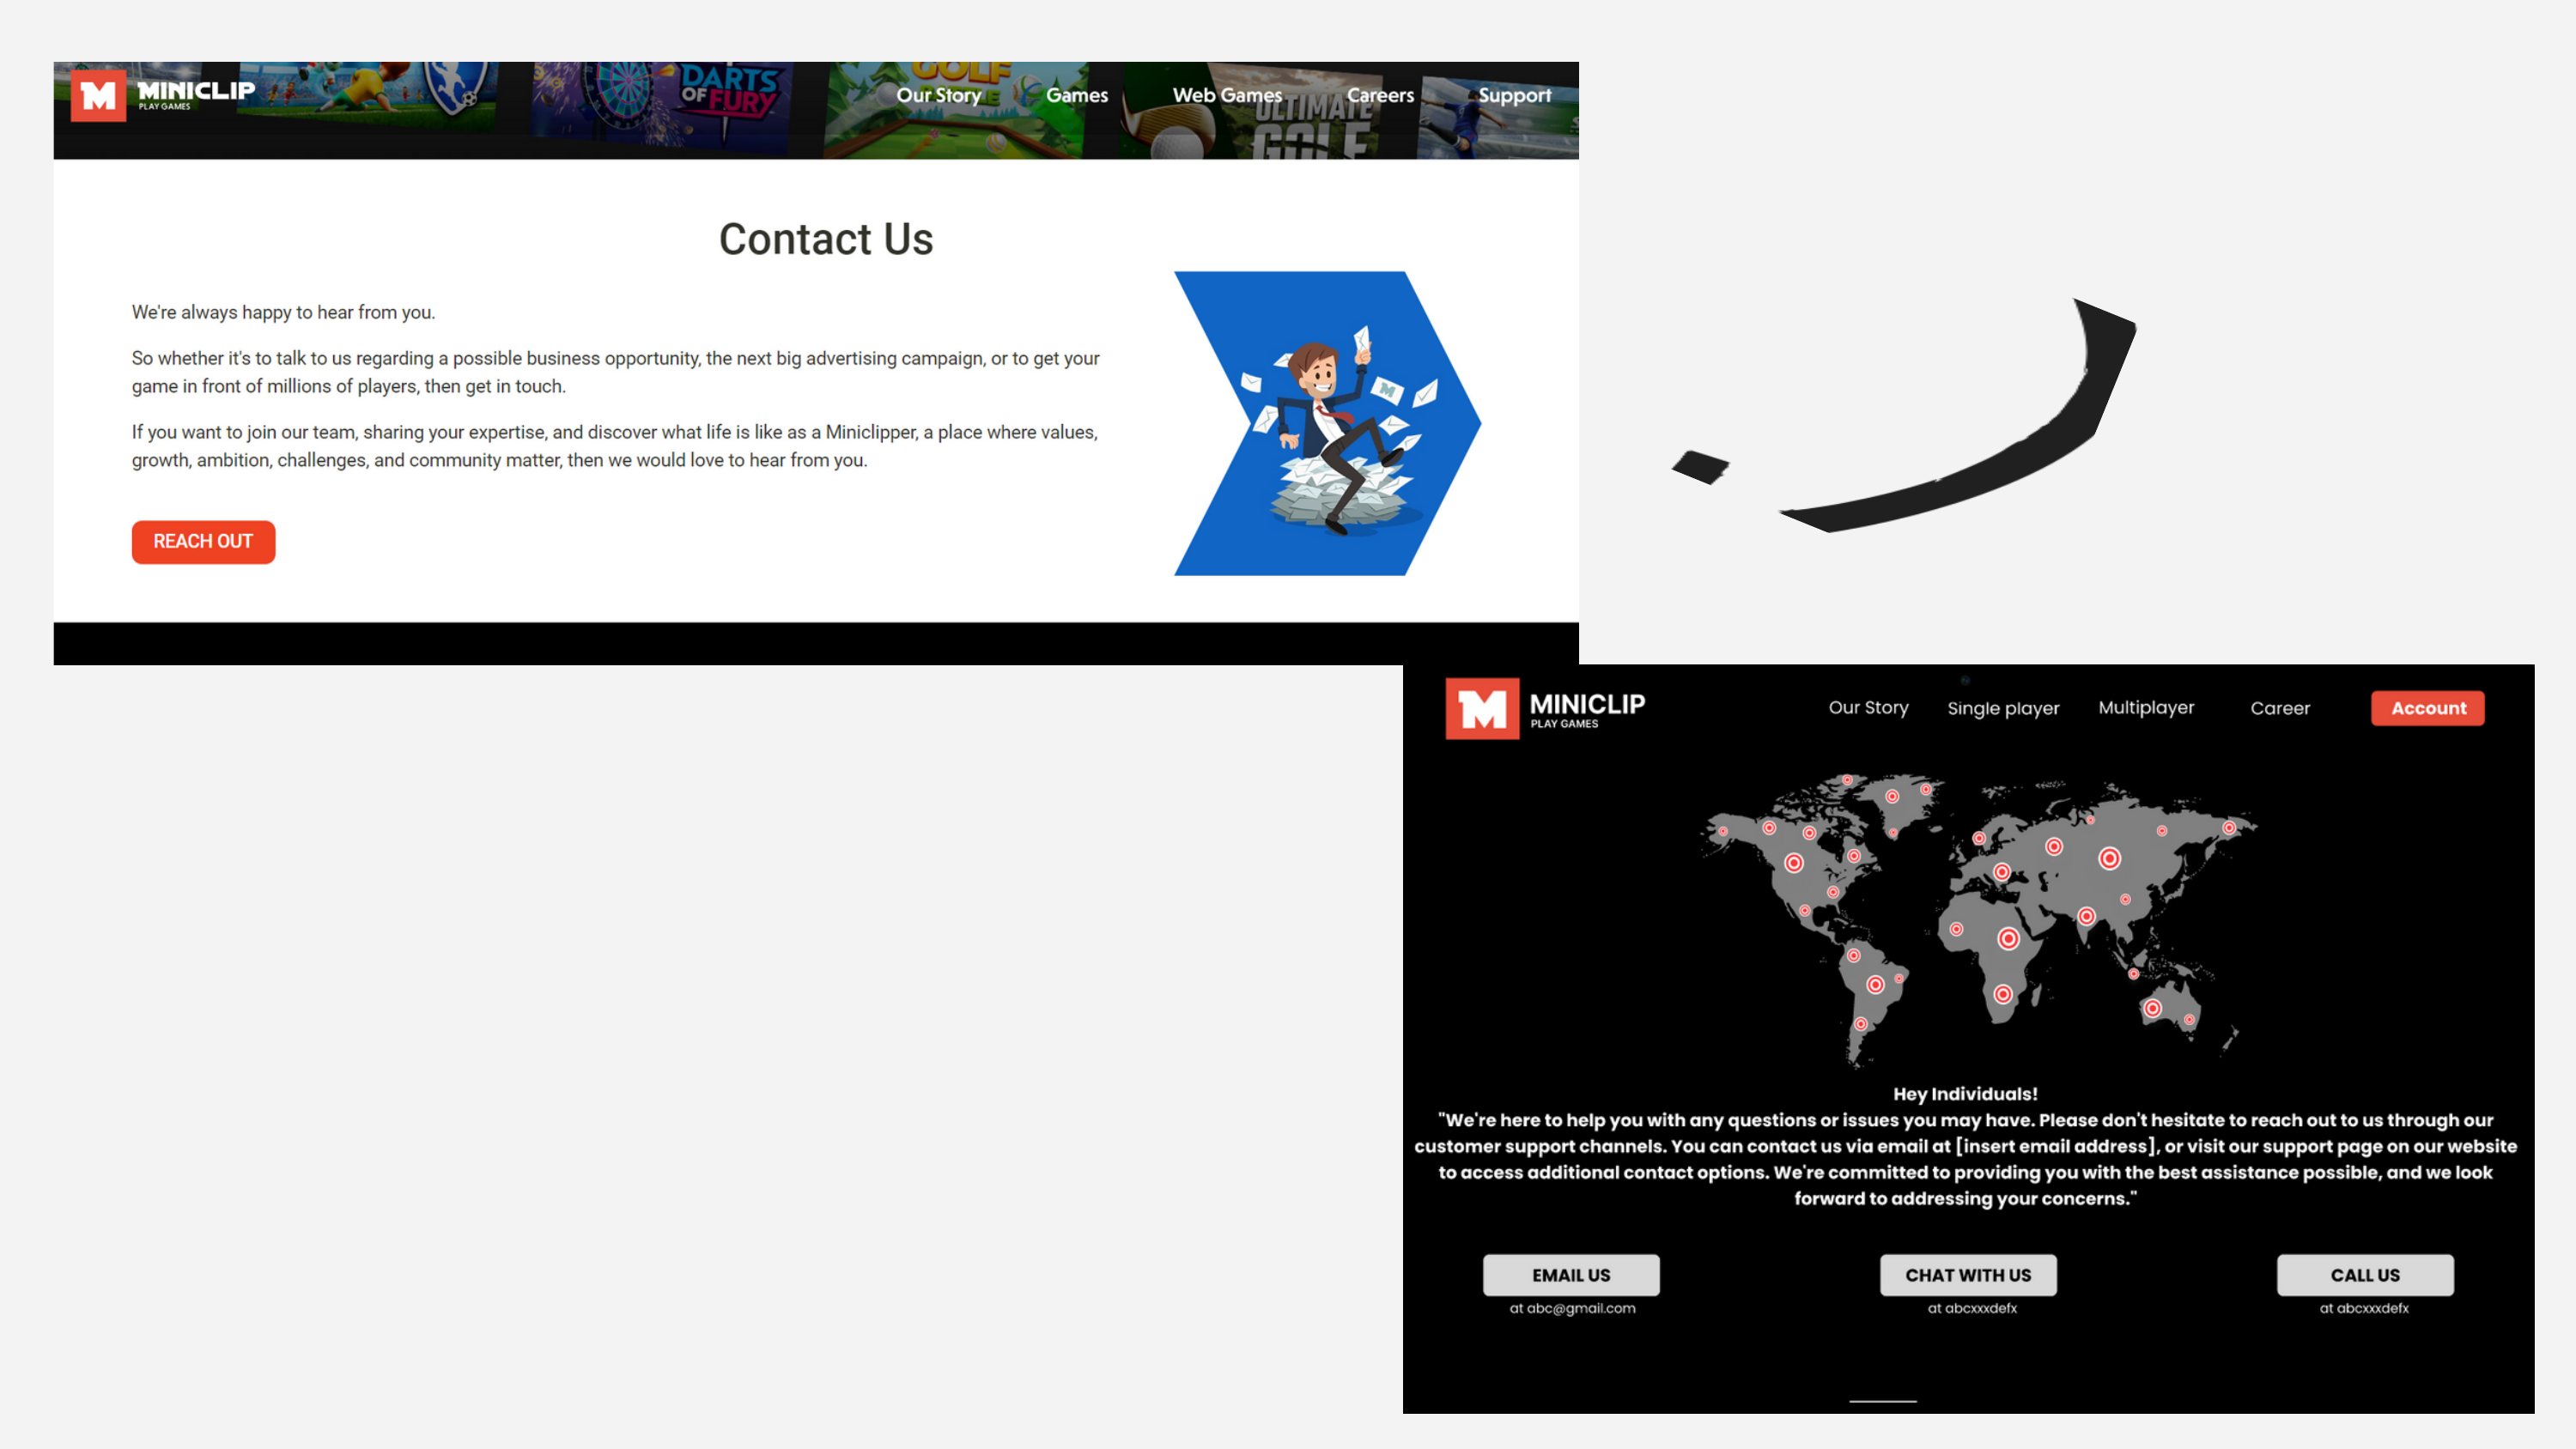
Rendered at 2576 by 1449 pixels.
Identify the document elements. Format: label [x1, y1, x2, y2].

text_box [53, 62, 1579, 665]
text_box [1578, 144, 2140, 612]
text_box [1403, 664, 2536, 1414]
